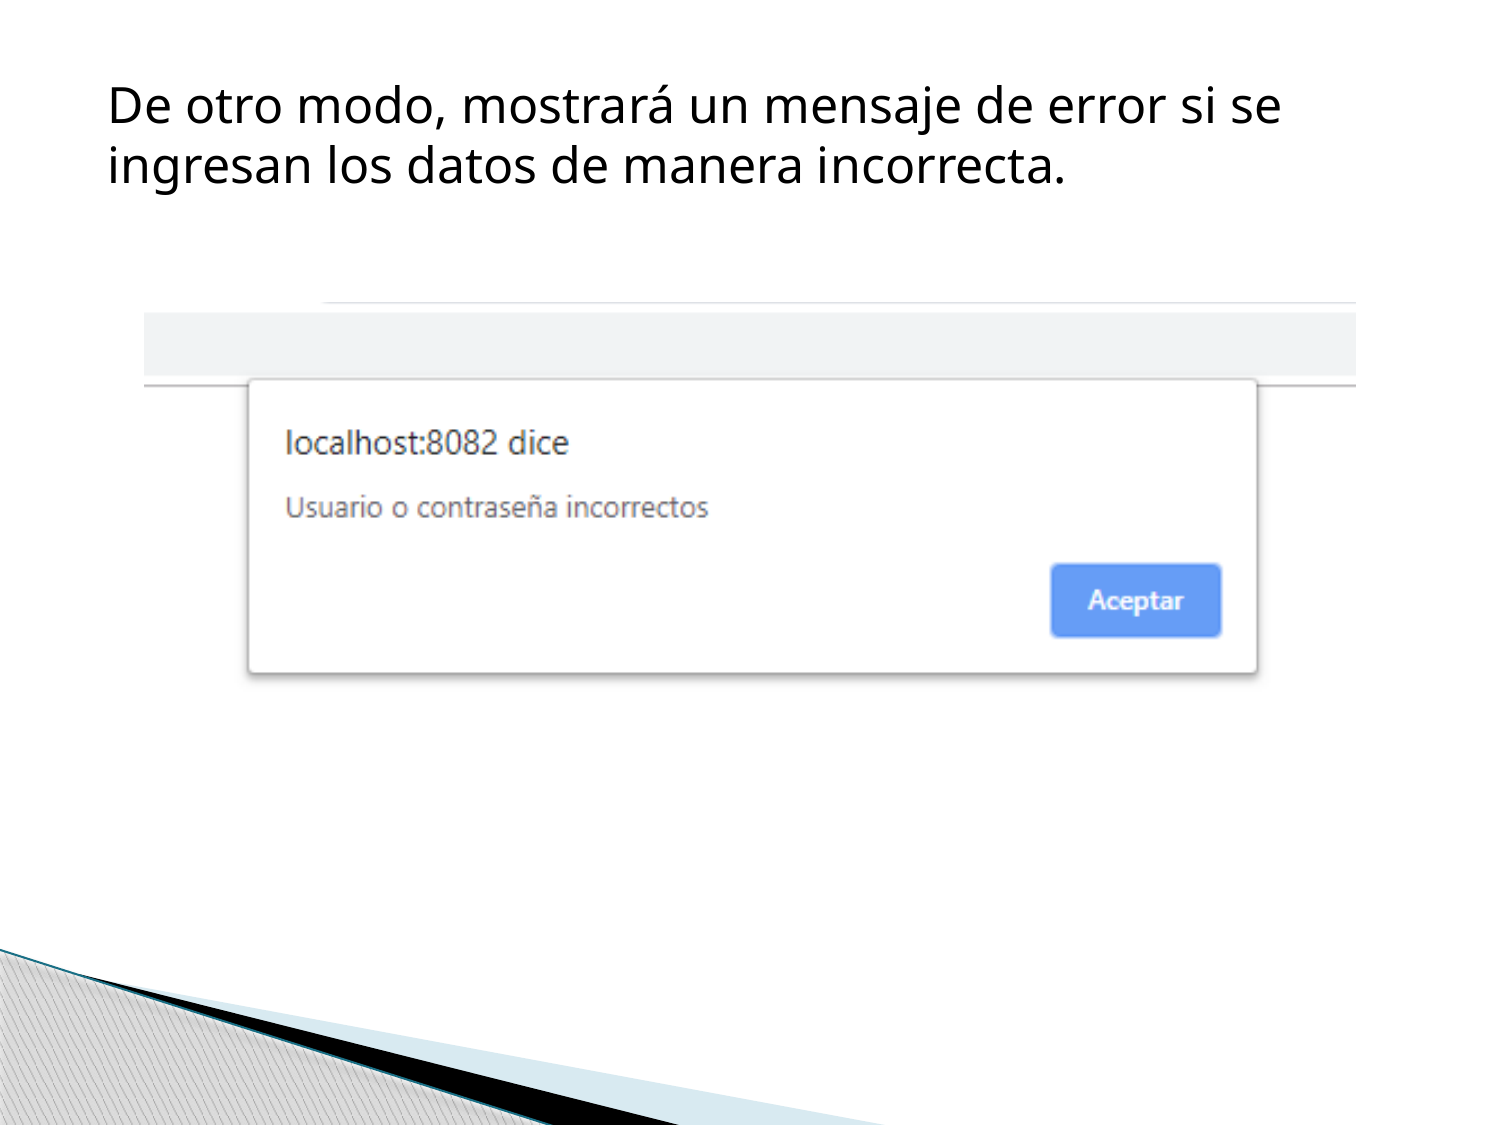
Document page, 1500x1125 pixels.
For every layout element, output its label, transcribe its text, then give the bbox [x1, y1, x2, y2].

picture [144, 302, 1356, 797]
list De otro modo, mostrará un mensaje de error si se ingresan los datos de manera incorrecta. [75, 66, 1425, 986]
